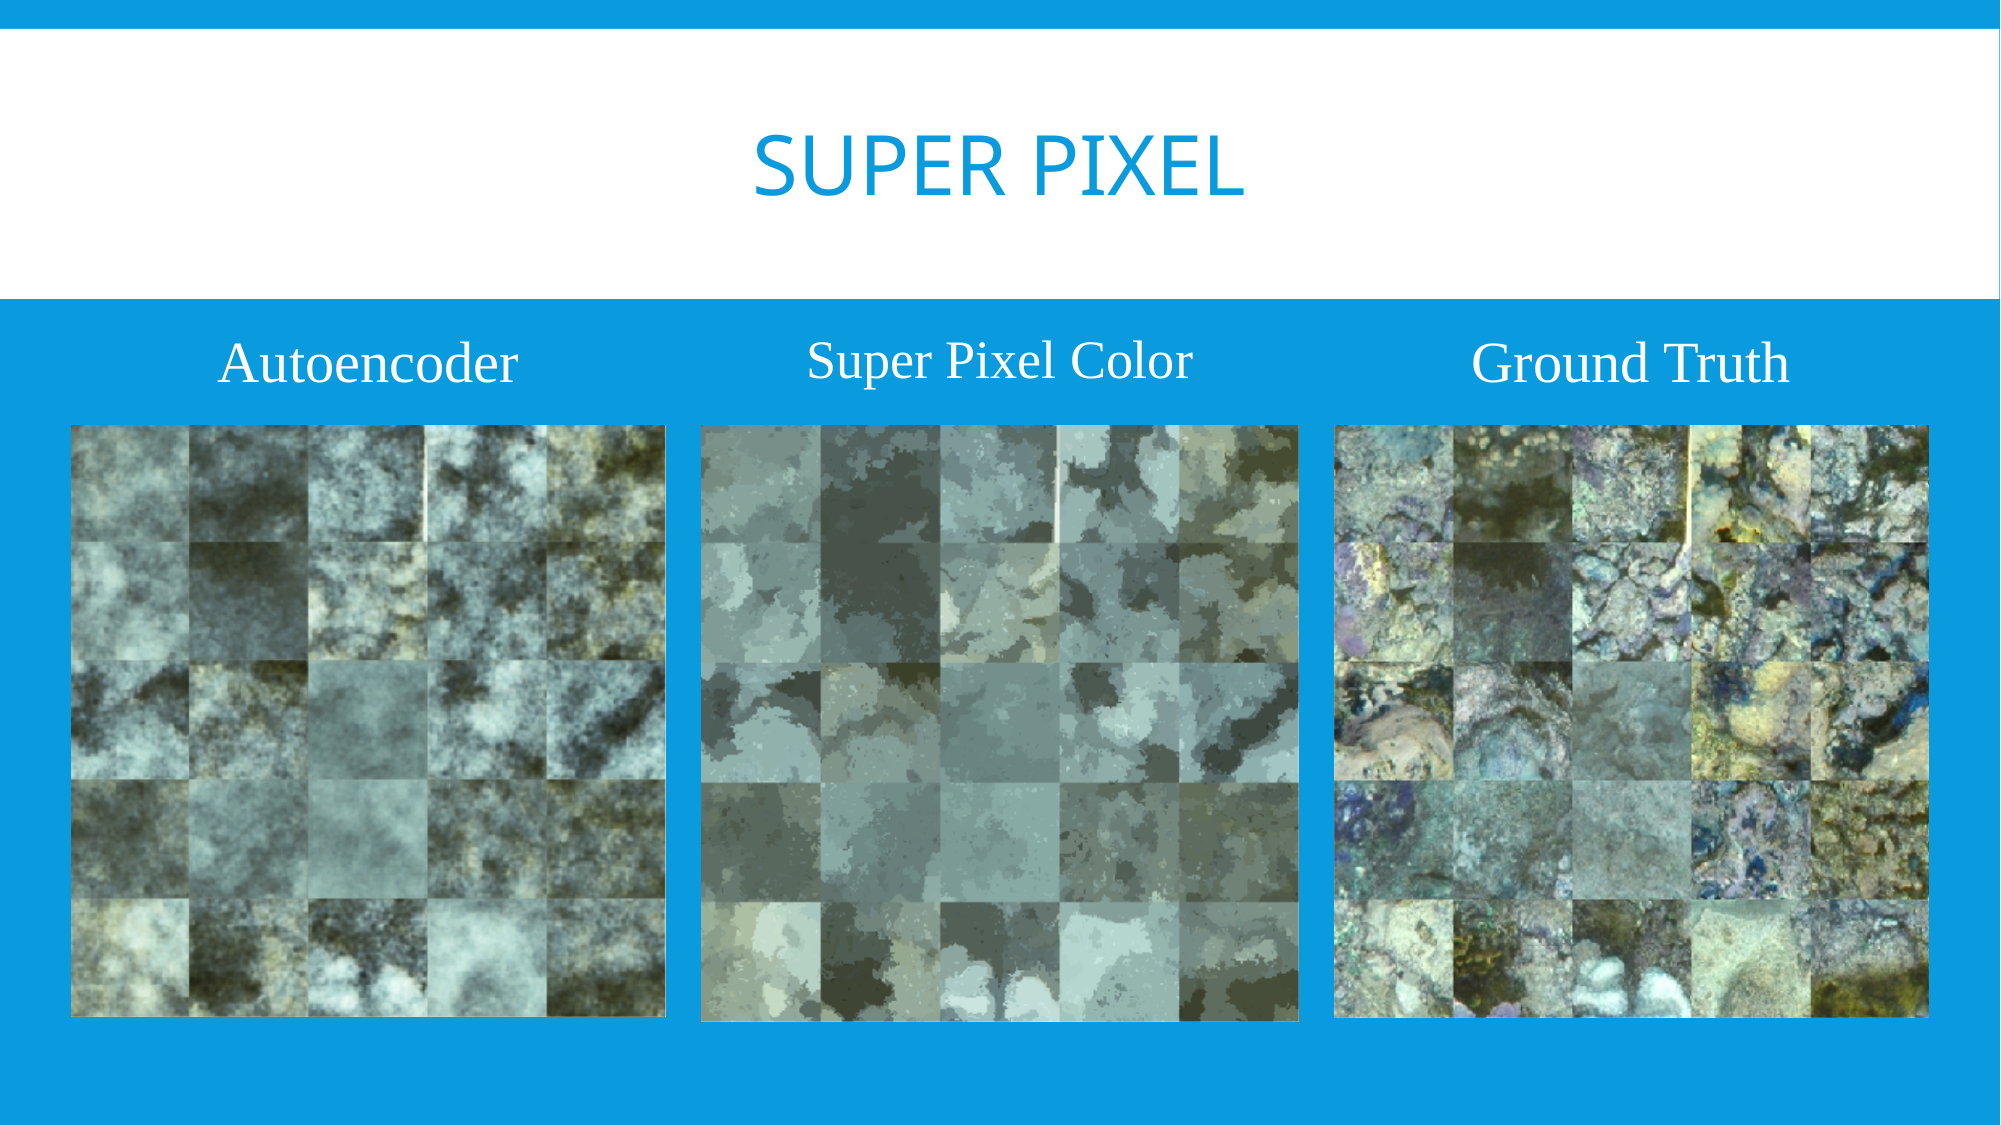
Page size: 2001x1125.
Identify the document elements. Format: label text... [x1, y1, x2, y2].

text_box Autoencoder [153, 316, 584, 404]
picture [702, 426, 1298, 1021]
picture [72, 426, 665, 1016]
picture [1335, 426, 1928, 1017]
title Super Pixel [197, 46, 1803, 295]
text_box Super Pixel Color [784, 316, 1215, 404]
text_box Ground Truth [1416, 316, 1847, 404]
